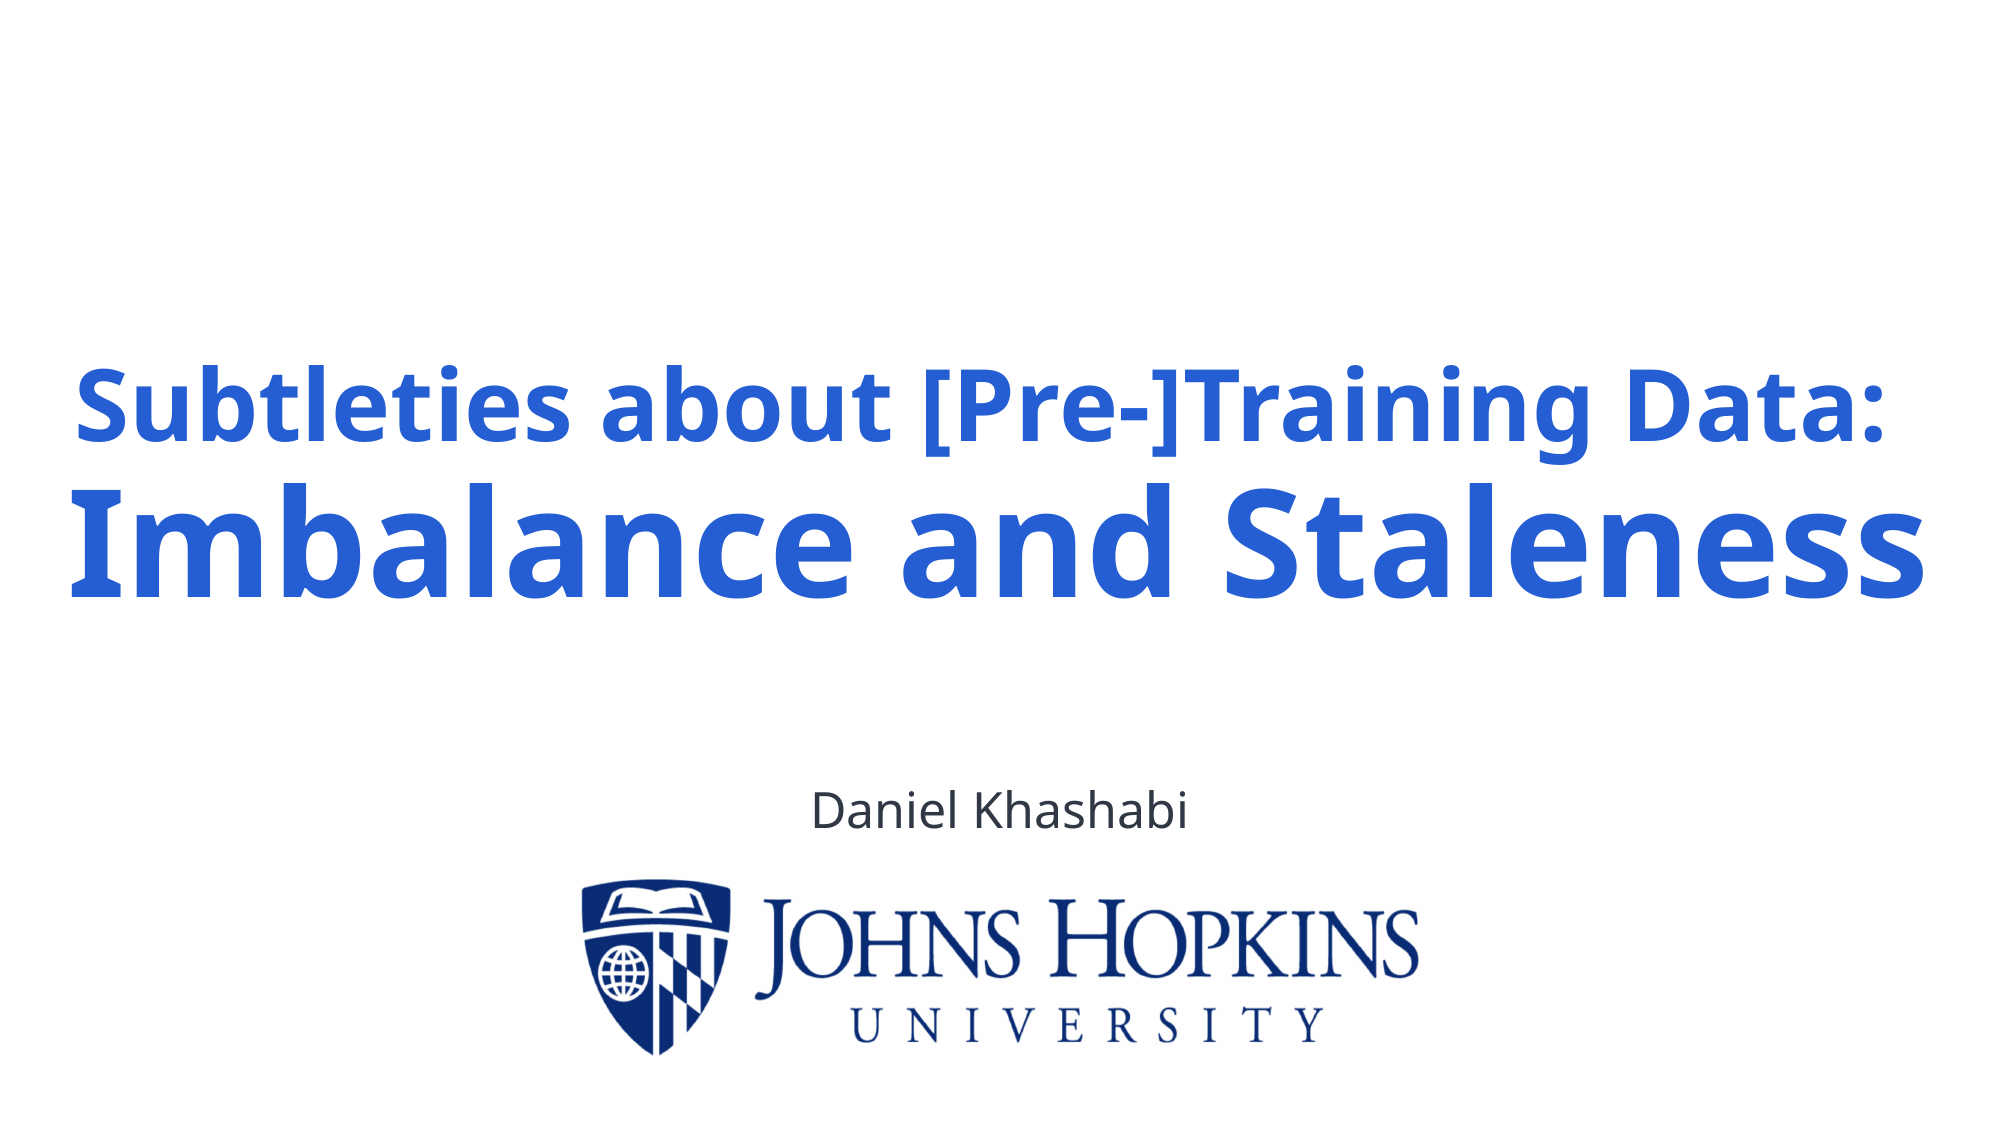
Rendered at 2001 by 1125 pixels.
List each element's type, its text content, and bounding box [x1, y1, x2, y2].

title Subtleties about [Pre-]Training Data: Imbalance and Staleness [42, 324, 1955, 638]
subtitle Daniel Khashabi [298, 777, 1702, 915]
picture [562, 861, 1438, 1099]
